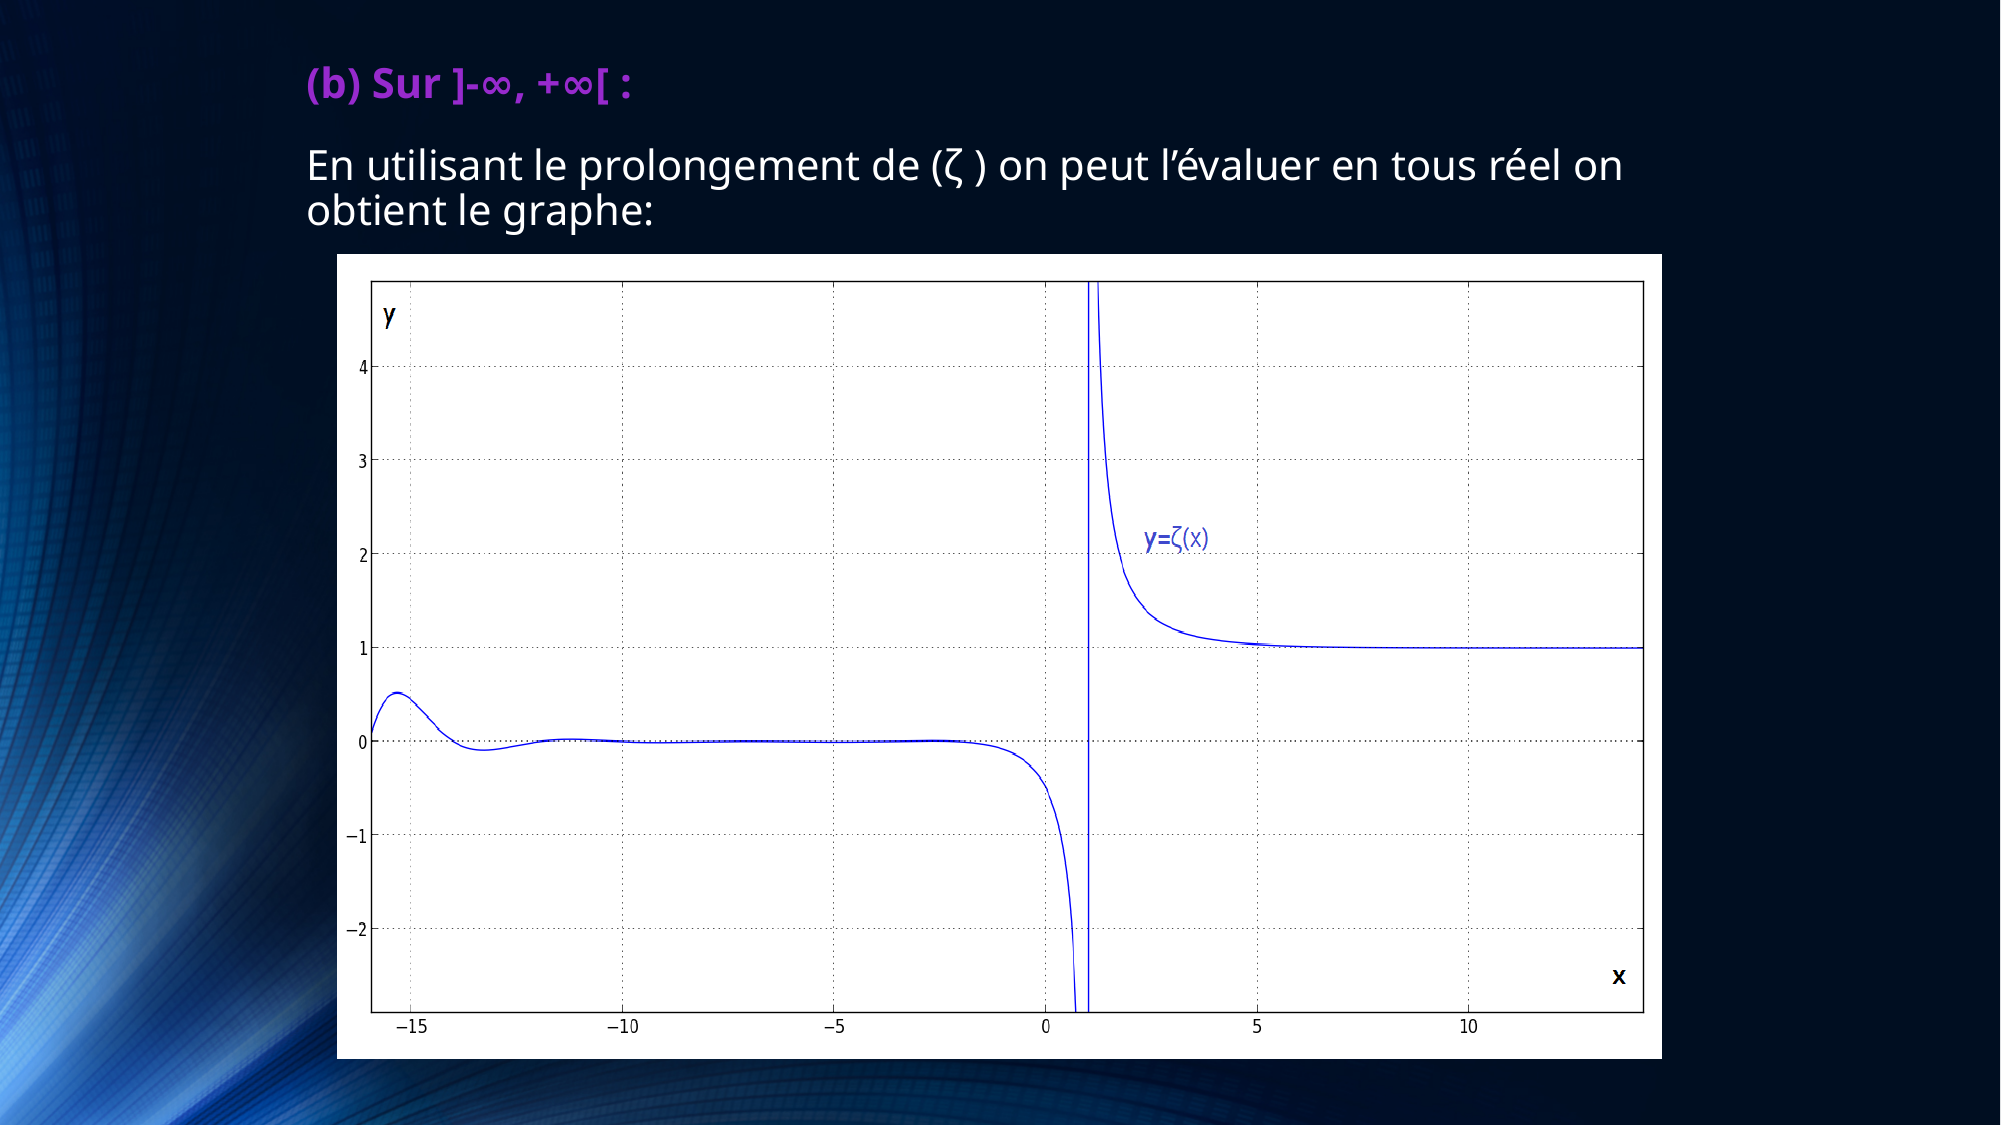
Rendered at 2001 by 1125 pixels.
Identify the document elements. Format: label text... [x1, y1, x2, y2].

picture [0, 0, 2001, 1125]
list (b) Sur ]-∞, +∞[ : En utilisant le prolongement de (ζ ) on peut l’évaluer en tous réel on obtient le graphe: [291, 54, 1709, 1059]
